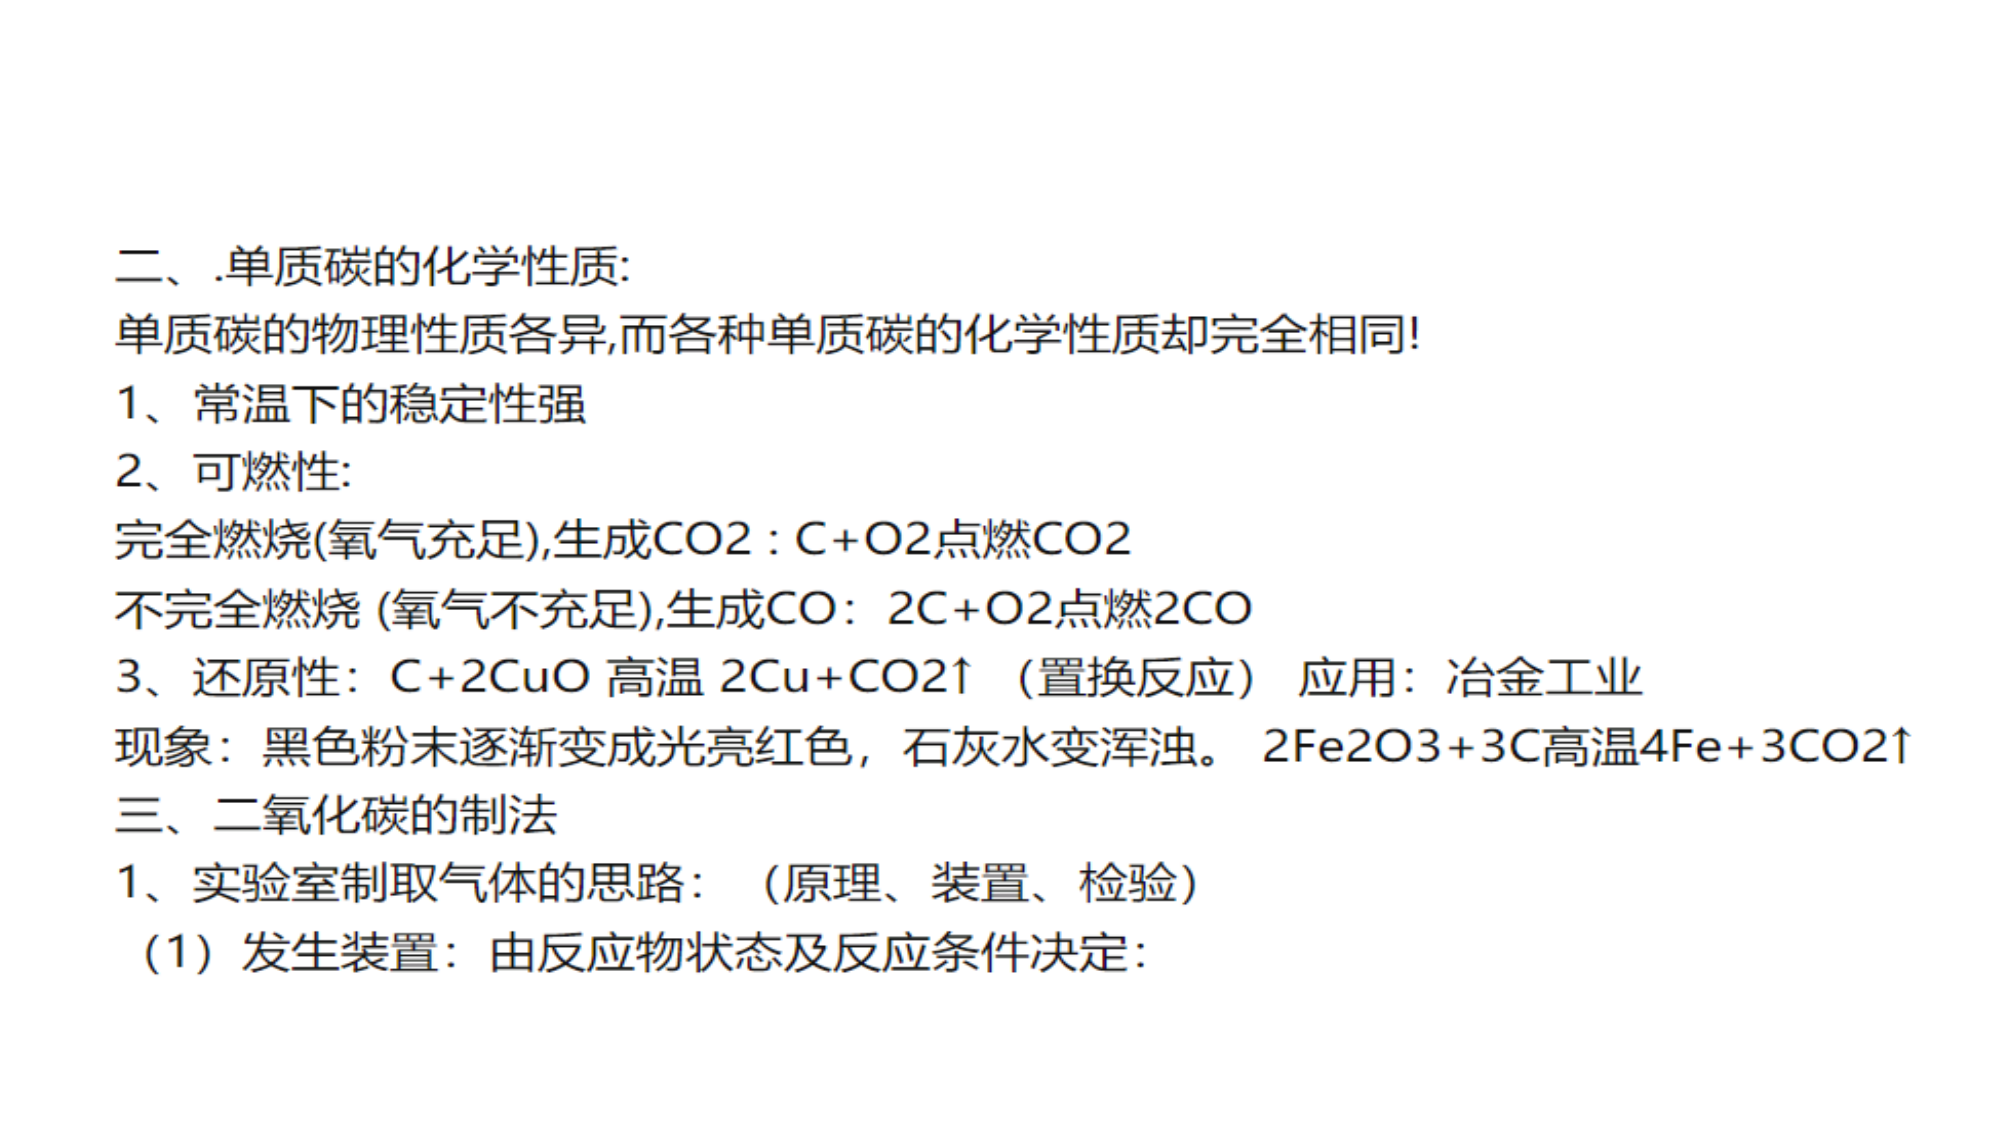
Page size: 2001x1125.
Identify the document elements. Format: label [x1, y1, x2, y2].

picture [40, 224, 1930, 996]
